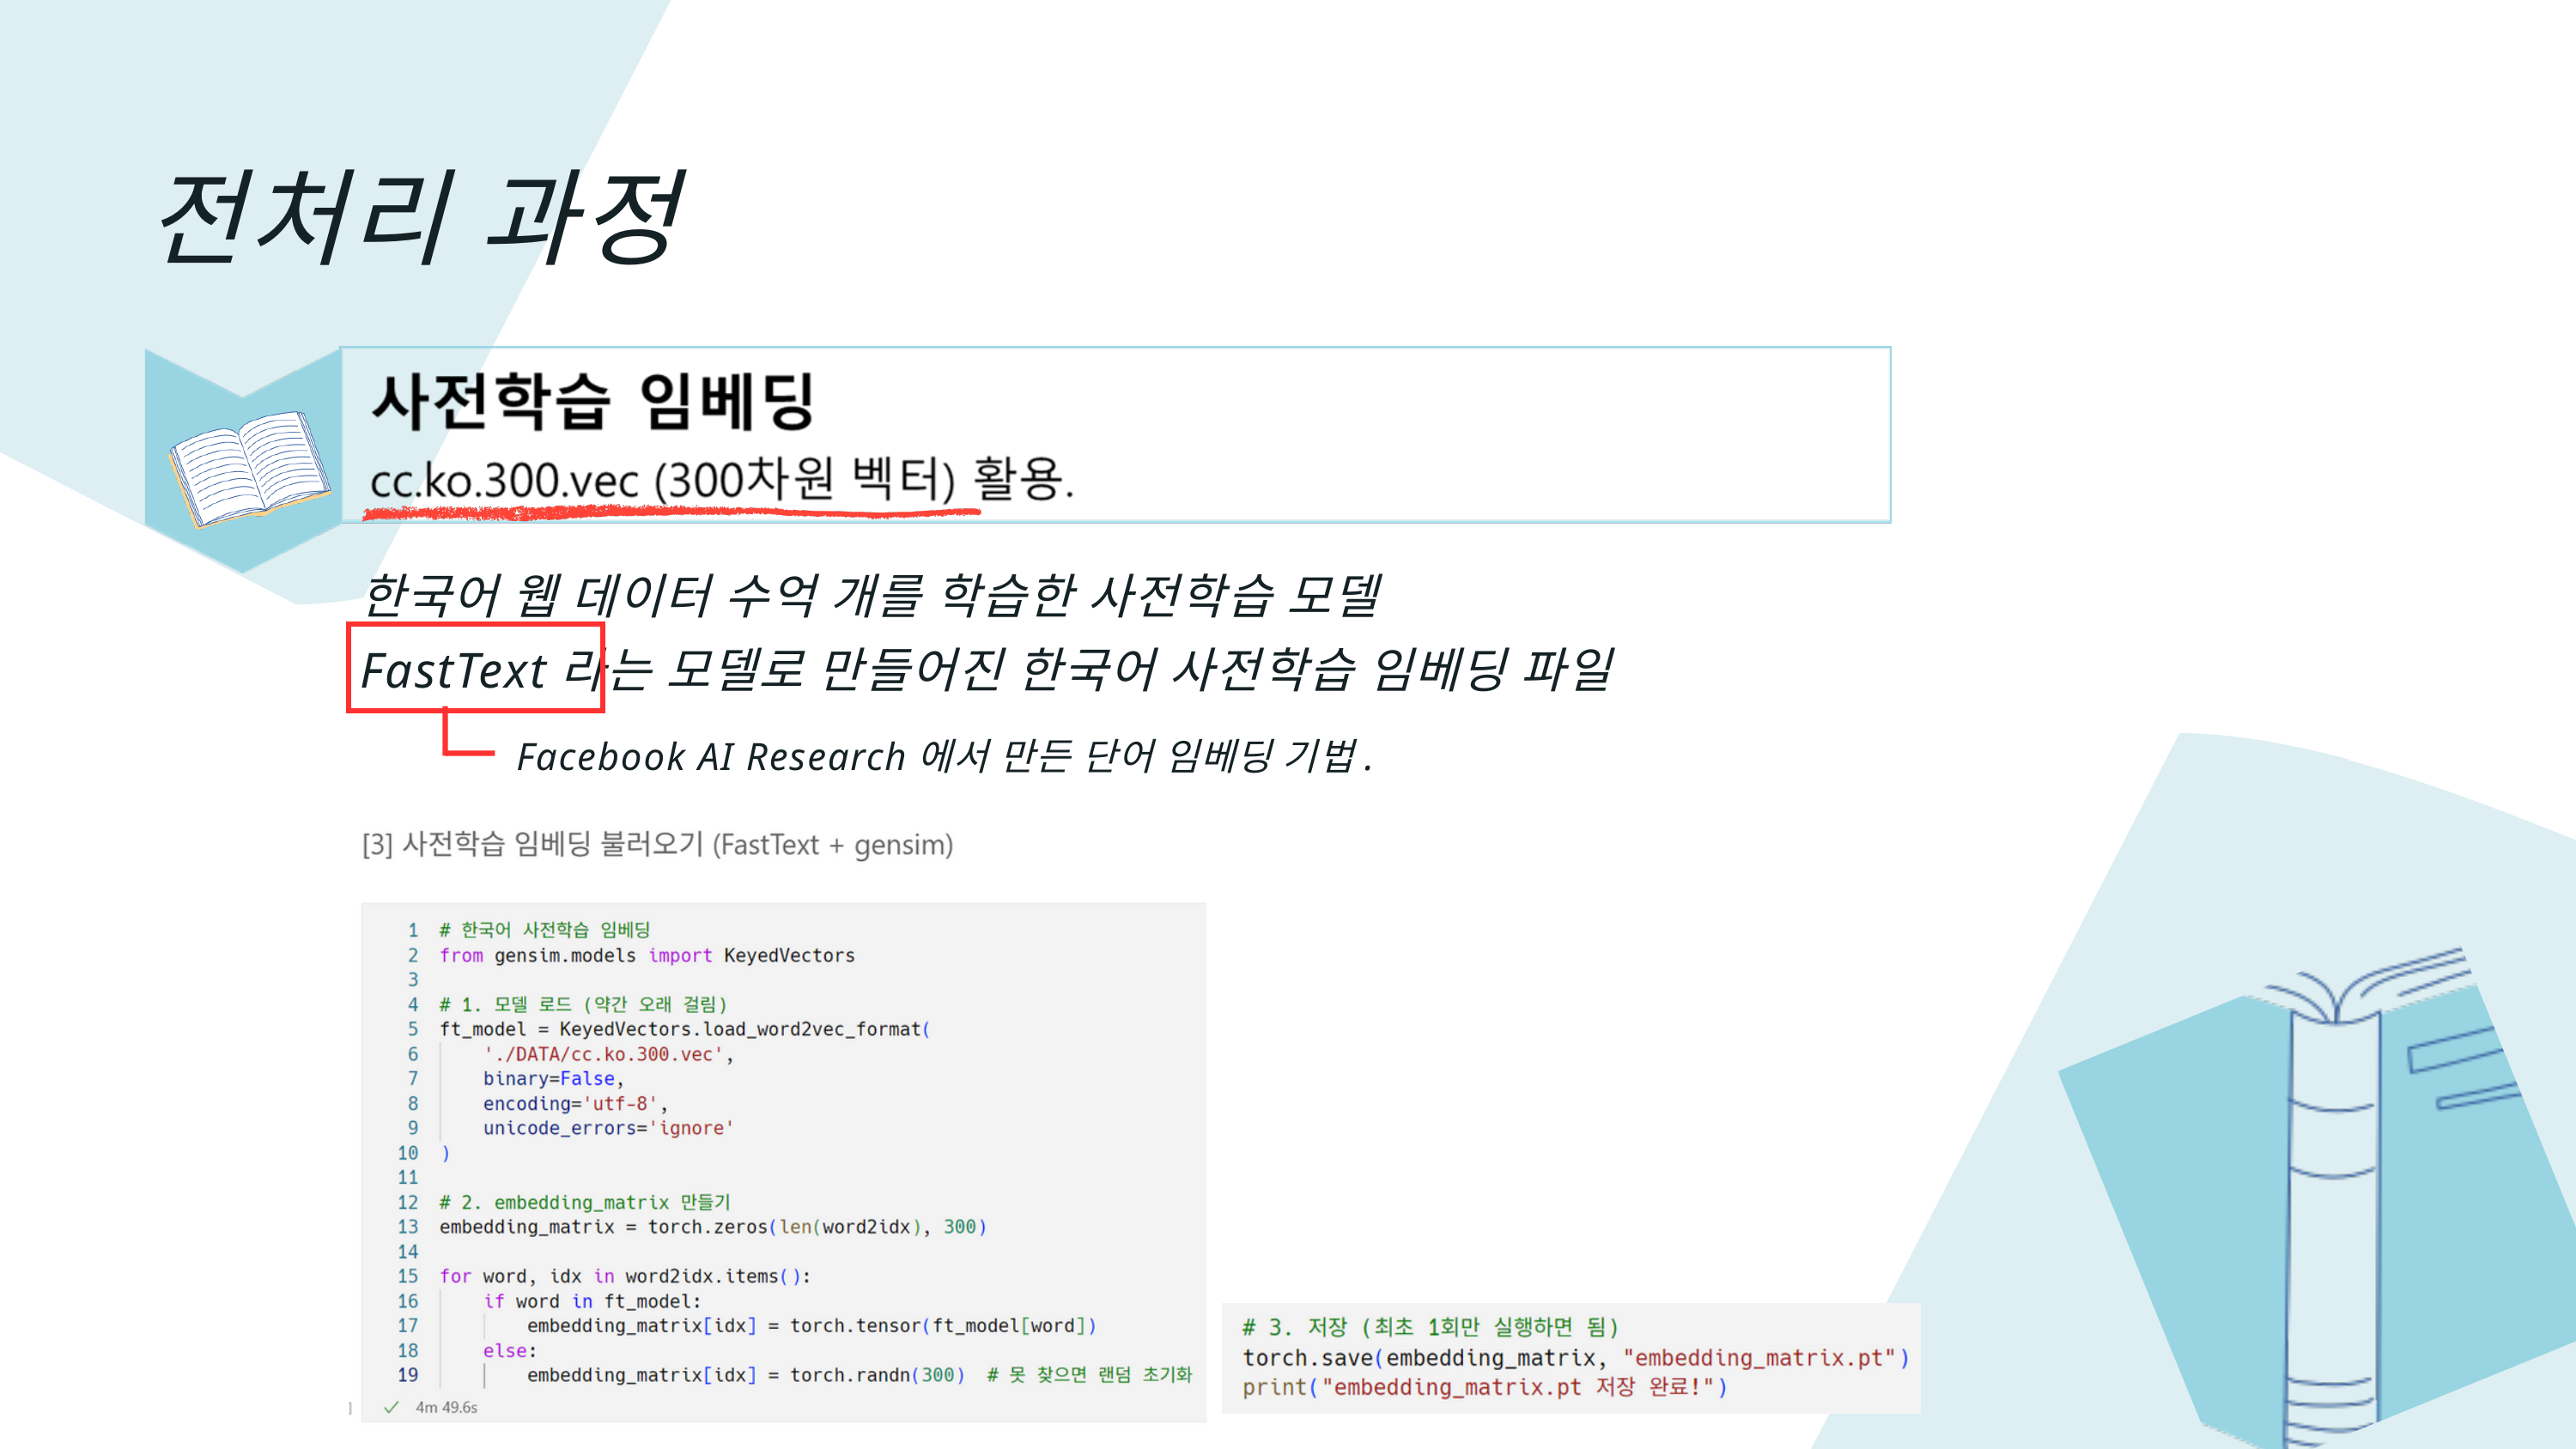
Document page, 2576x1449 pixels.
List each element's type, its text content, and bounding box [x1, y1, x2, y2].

text_box [2057, 912, 2576, 1449]
text_box Facebook AI Research에서 만든 단어 임베딩 기법. [516, 720, 1433, 779]
text_box [144, 346, 1893, 573]
text_box [167, 411, 332, 530]
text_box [349, 623, 604, 712]
text_box [361, 503, 982, 522]
text_box [235, 573, 360, 629]
text_box 한국어 웹 데이터 수억 개를 학습한 사전학습 모델 FastText라는 모델로 만들어진 한국어 사전학습 임베딩 파일 [360, 549, 1690, 698]
text_box [349, 815, 1207, 1432]
text_box [1811, 592, 2576, 1449]
text_box 전처리 과정 [146, 116, 887, 278]
text_box [0, 0, 671, 527]
text_box [1222, 1303, 1922, 1414]
